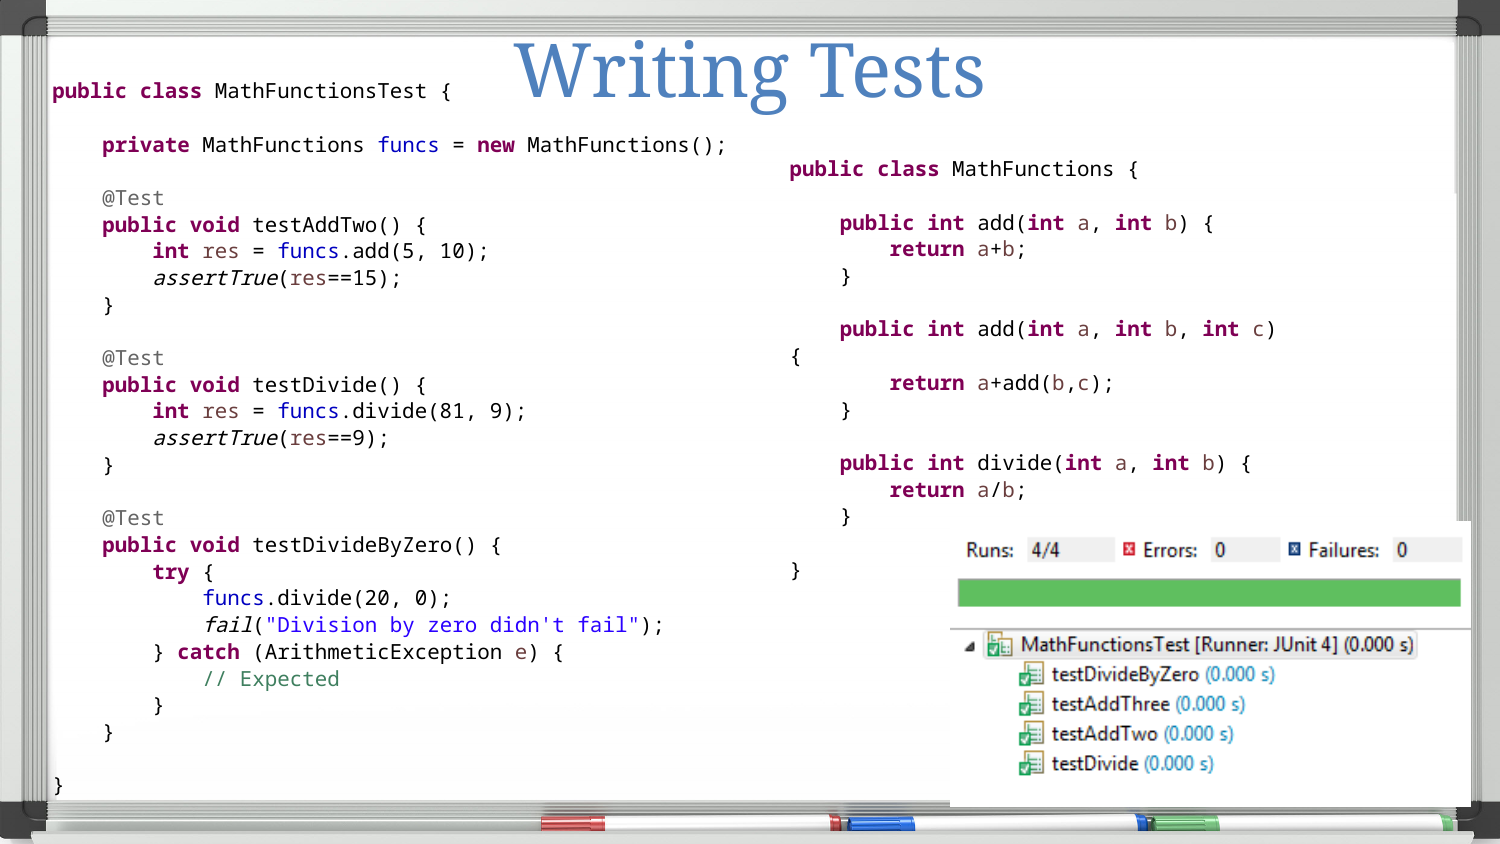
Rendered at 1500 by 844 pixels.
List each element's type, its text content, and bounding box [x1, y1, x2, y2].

picture [0, 0, 1500, 844]
title Writing Tests [12, 17, 1488, 118]
text_box public class MathFunctions { public int add(int a, int b) { return a+b; } public int add(int a, int b, int c) { return a+add(b,c); } public int divide(int a, int b) { return a/b; } } [774, 146, 1306, 589]
slide_number 15 [1387, 771, 1488, 817]
text_box public class MathFunctionsTest { private MathFunctions funcs = new MathFunctions(); @Test public void testAddTwo() { int res = funcs.add(5, 10); assertTrue(res==15); } @Test public void testDivide() { int res = funcs.divide(81, 9); assertTrue(res==9); } @Test public void testDivideByZero() { try { funcs.divide(20, 0); fail("Division by zero didn't fail"); } catch (ArithmeticException e) { // Expected } } } [37, 68, 750, 805]
